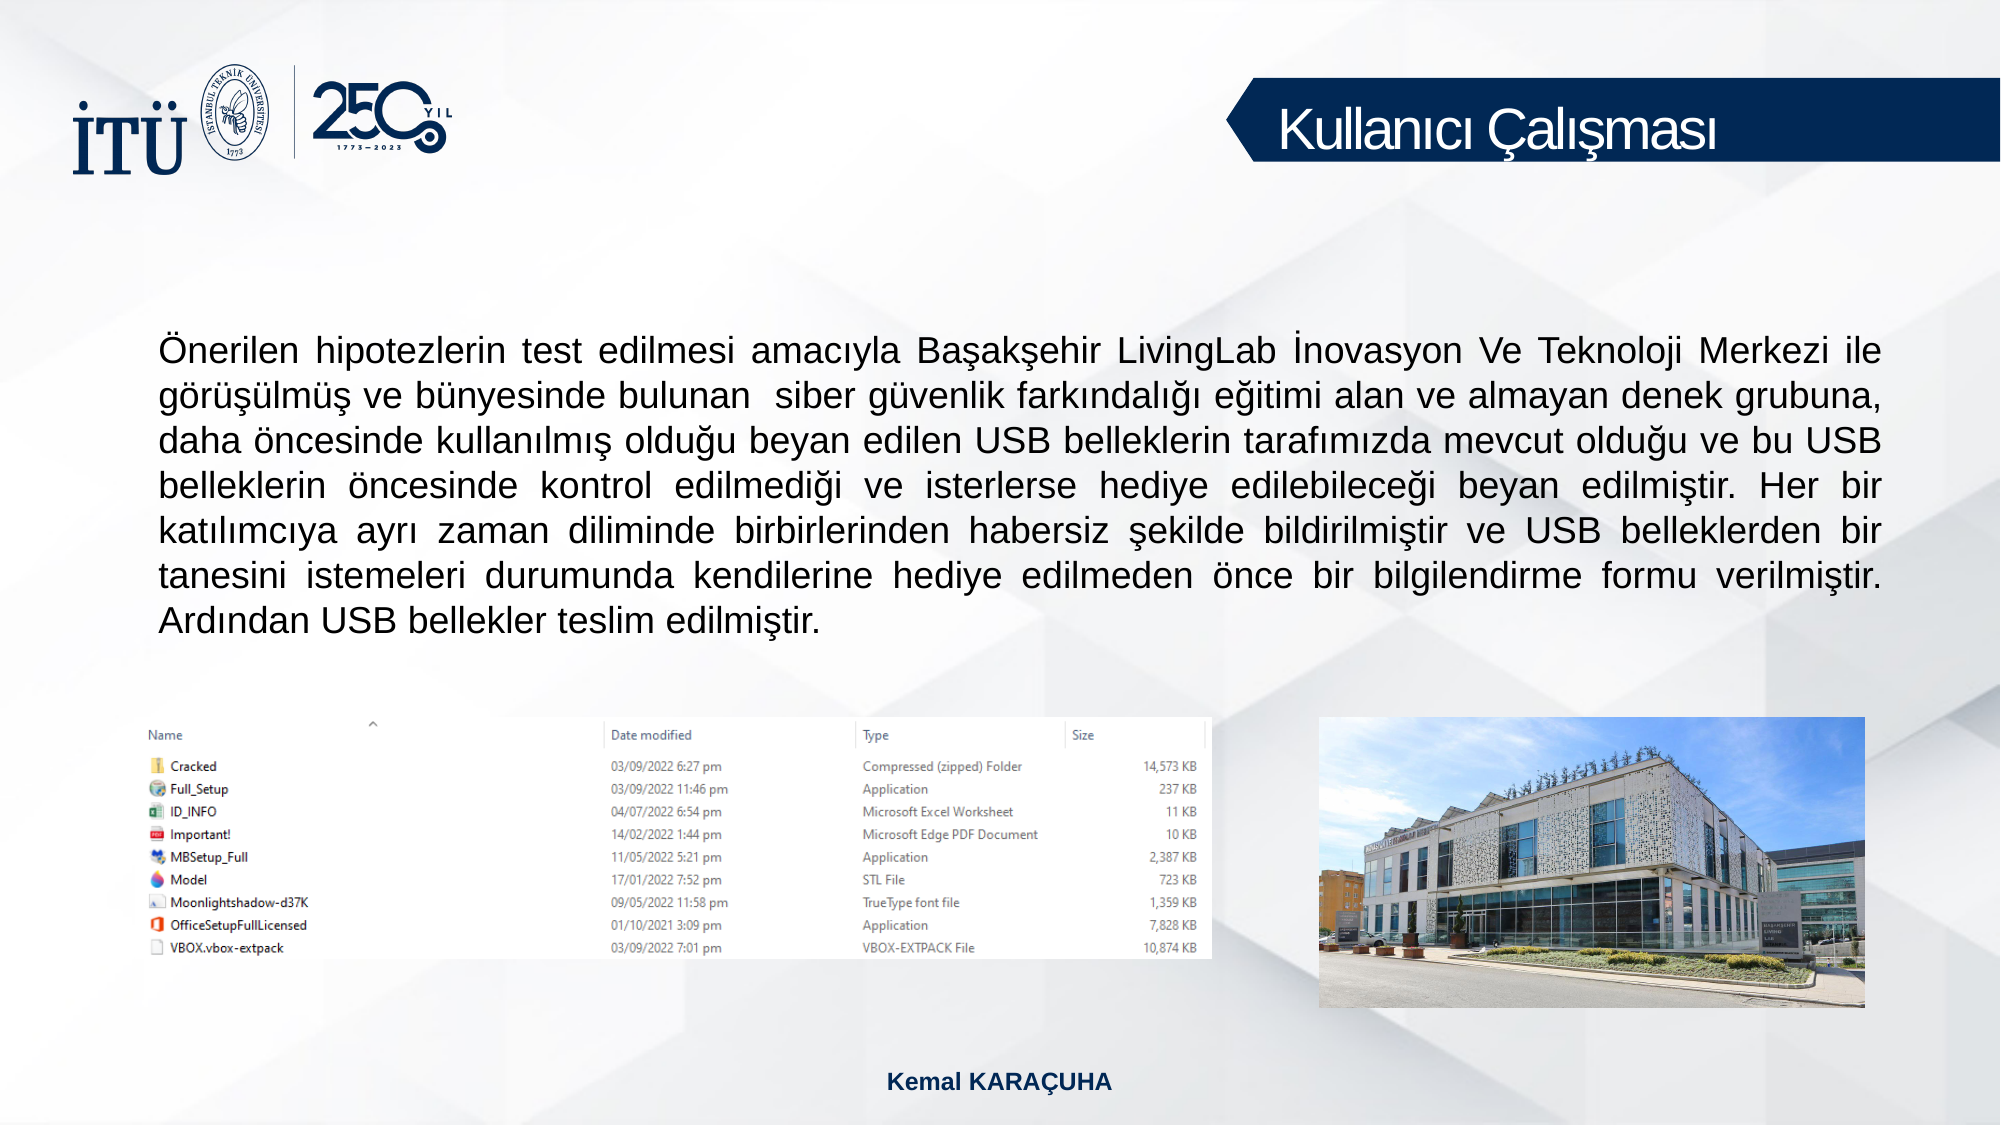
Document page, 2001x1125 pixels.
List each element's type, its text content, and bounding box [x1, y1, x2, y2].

text_box Kemal KARAÇUHA [788, 1058, 1212, 1103]
picture [0, 0, 2000, 1125]
text_box [75, 315, 1857, 521]
text_box Önerilen hipotezlerin test edilmesi amacıyla Başakşehir LivingLab İnovasyon Ve Teknoloji Merkezi ile görüşülmüş ve bünyesinde bulunan siber güvenlik farkındalığı eğitimi alan ve almayan denek grubuna, daha öncesinde kullanılmış olduğu beyan edilen USB belleklerin tarafımızda mevcut olduğu ve bu USB belleklerin öncesinde kontrol edilmediği ve isterlerse hediye edilebileceği beyan edilmiştir. Her bir katılımcıya ayrı zaman diliminde birbirlerinden habersiz şekilde bildirilmiştir ve USB belleklerden bir tanesini istemeleri durumunda kendilerine hediye edilmeden önce bir bilgilendirme formu verilmiştir. Ardından USB bellekler teslim edilmiştir. [143, 318, 1898, 739]
text_box Kullanıcı Çalışması [1262, 84, 1749, 169]
